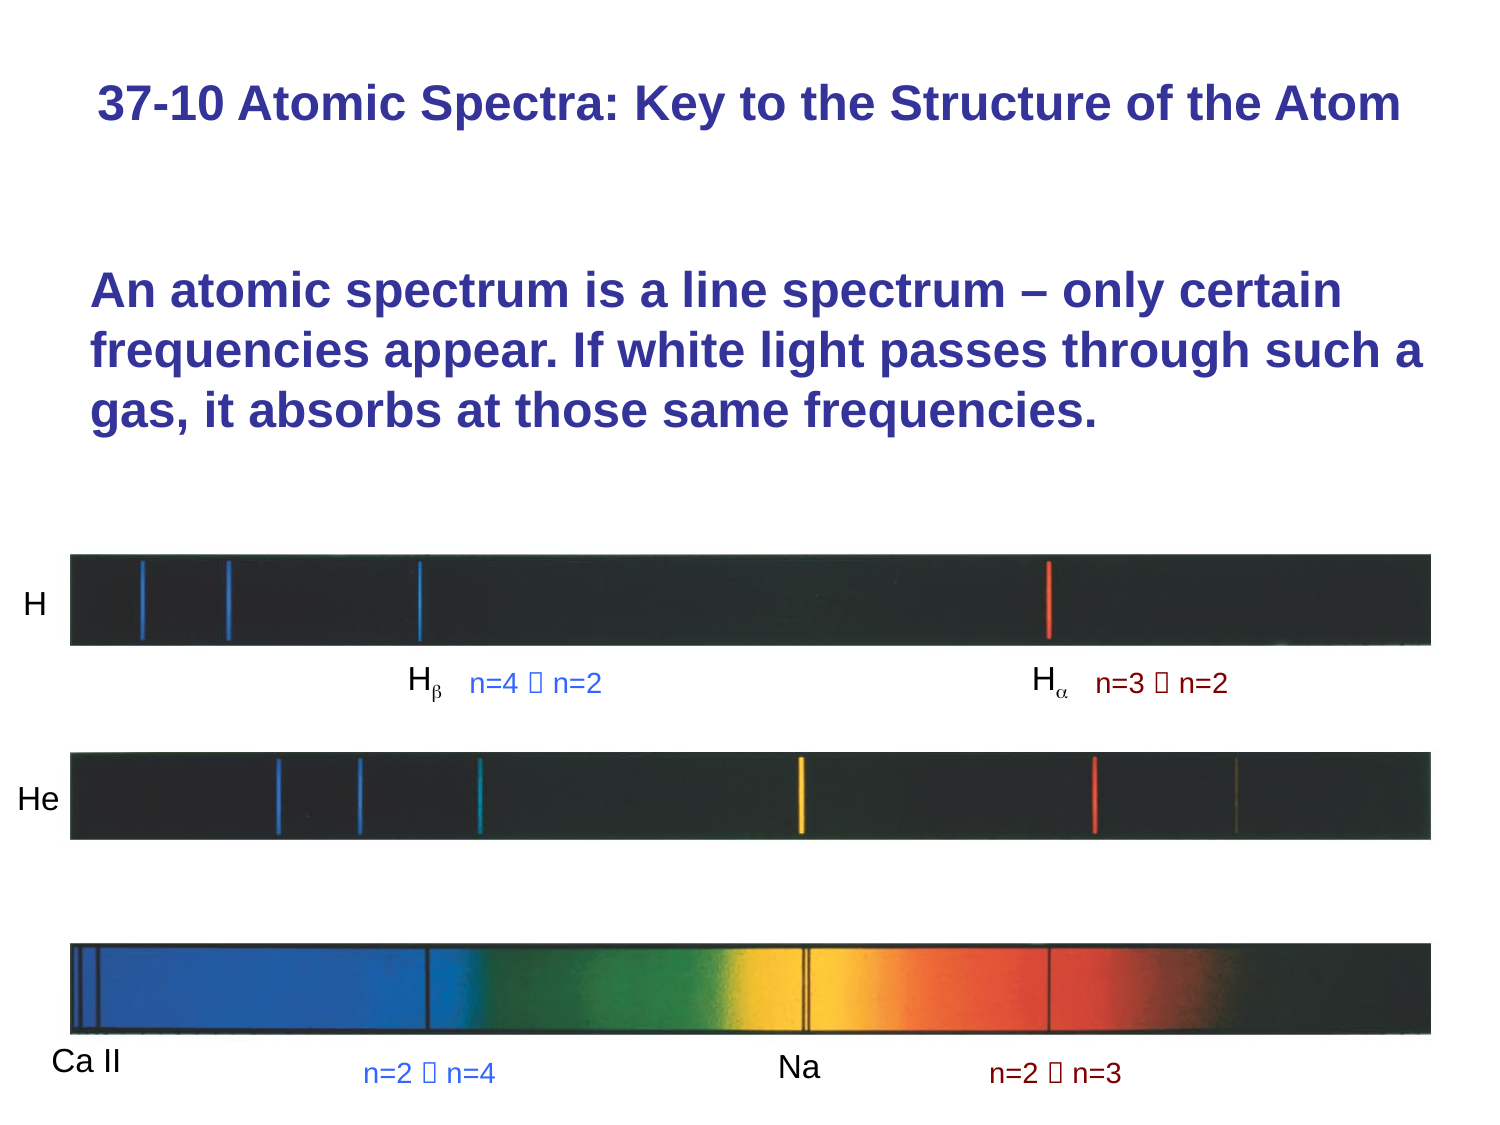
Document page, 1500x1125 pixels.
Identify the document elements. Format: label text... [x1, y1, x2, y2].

text_box Ca II [36, 1031, 137, 1087]
text_box Na [762, 1050, 836, 1093]
text_box n=2  n=4 [348, 1050, 538, 1097]
text_box He [2, 769, 56, 825]
text_box An atomic spectrum is a line spectrum – only certain frequencies appear. If white light passes through such a gas, it absorbs at those same frequencies. [75, 249, 1463, 445]
text_box n=2  n=3 [974, 1050, 1164, 1097]
picture [61, 546, 1438, 1042]
title 37-10 Atomic Spectra: Key to the Structure of the Atom [75, 0, 1425, 200]
text_box H [8, 574, 56, 630]
